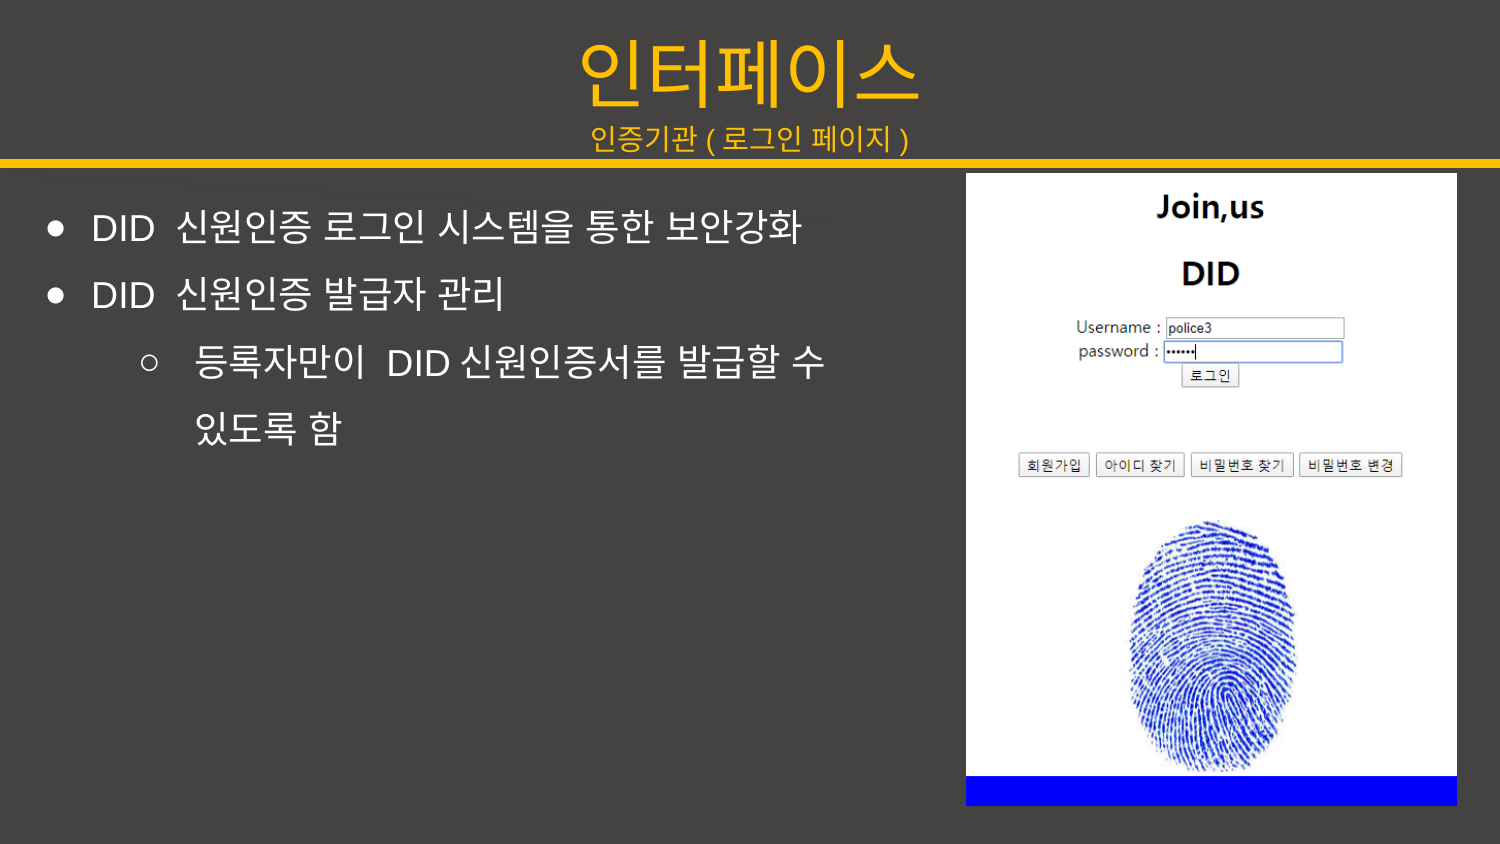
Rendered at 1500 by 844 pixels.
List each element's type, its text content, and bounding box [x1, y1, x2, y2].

picture [966, 173, 1457, 806]
text_box DID 신원인증 로그인 시스템을 통한 보안강화 DID 신원인증 발급자 관리 등록자만이 DID신원인증서를 발급할 수 있도록 함 [29, 173, 941, 794]
list 인증기관(로그인 페이지) [0, 114, 1500, 162]
list 인터페이스 [0, 25, 1500, 114]
